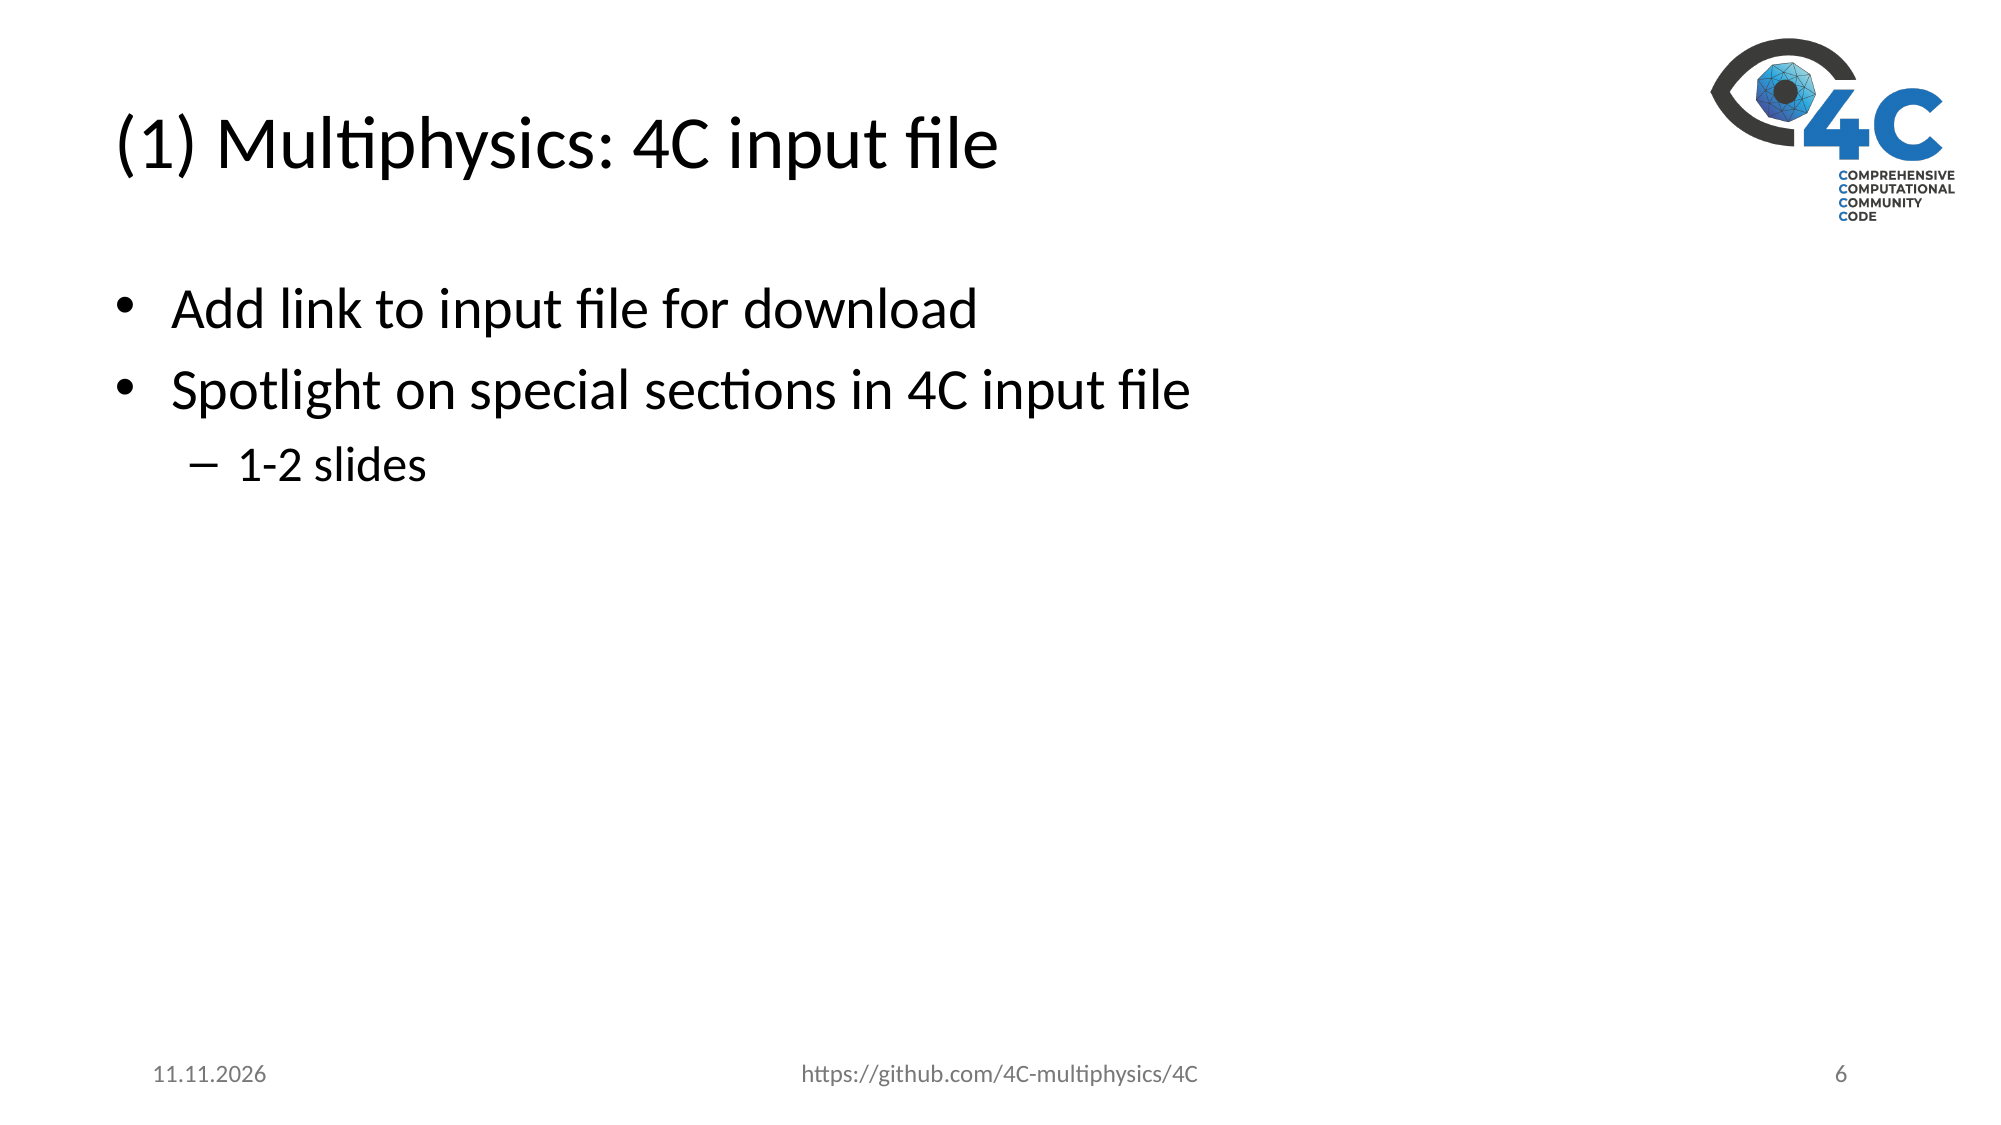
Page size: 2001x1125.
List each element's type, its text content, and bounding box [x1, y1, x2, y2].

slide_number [137, 1042, 588, 1103]
title (1) Multiphysics: 4C input file [99, 45, 1900, 233]
slide_number 6 [1412, 1042, 1863, 1103]
picture [1710, 38, 1955, 221]
footer https://github.com/4C-multiphysics/4C [662, 1042, 1338, 1103]
list Add link to input file for download Spotlight on special sections in 4C input file 1-2 slides [99, 262, 1900, 1005]
